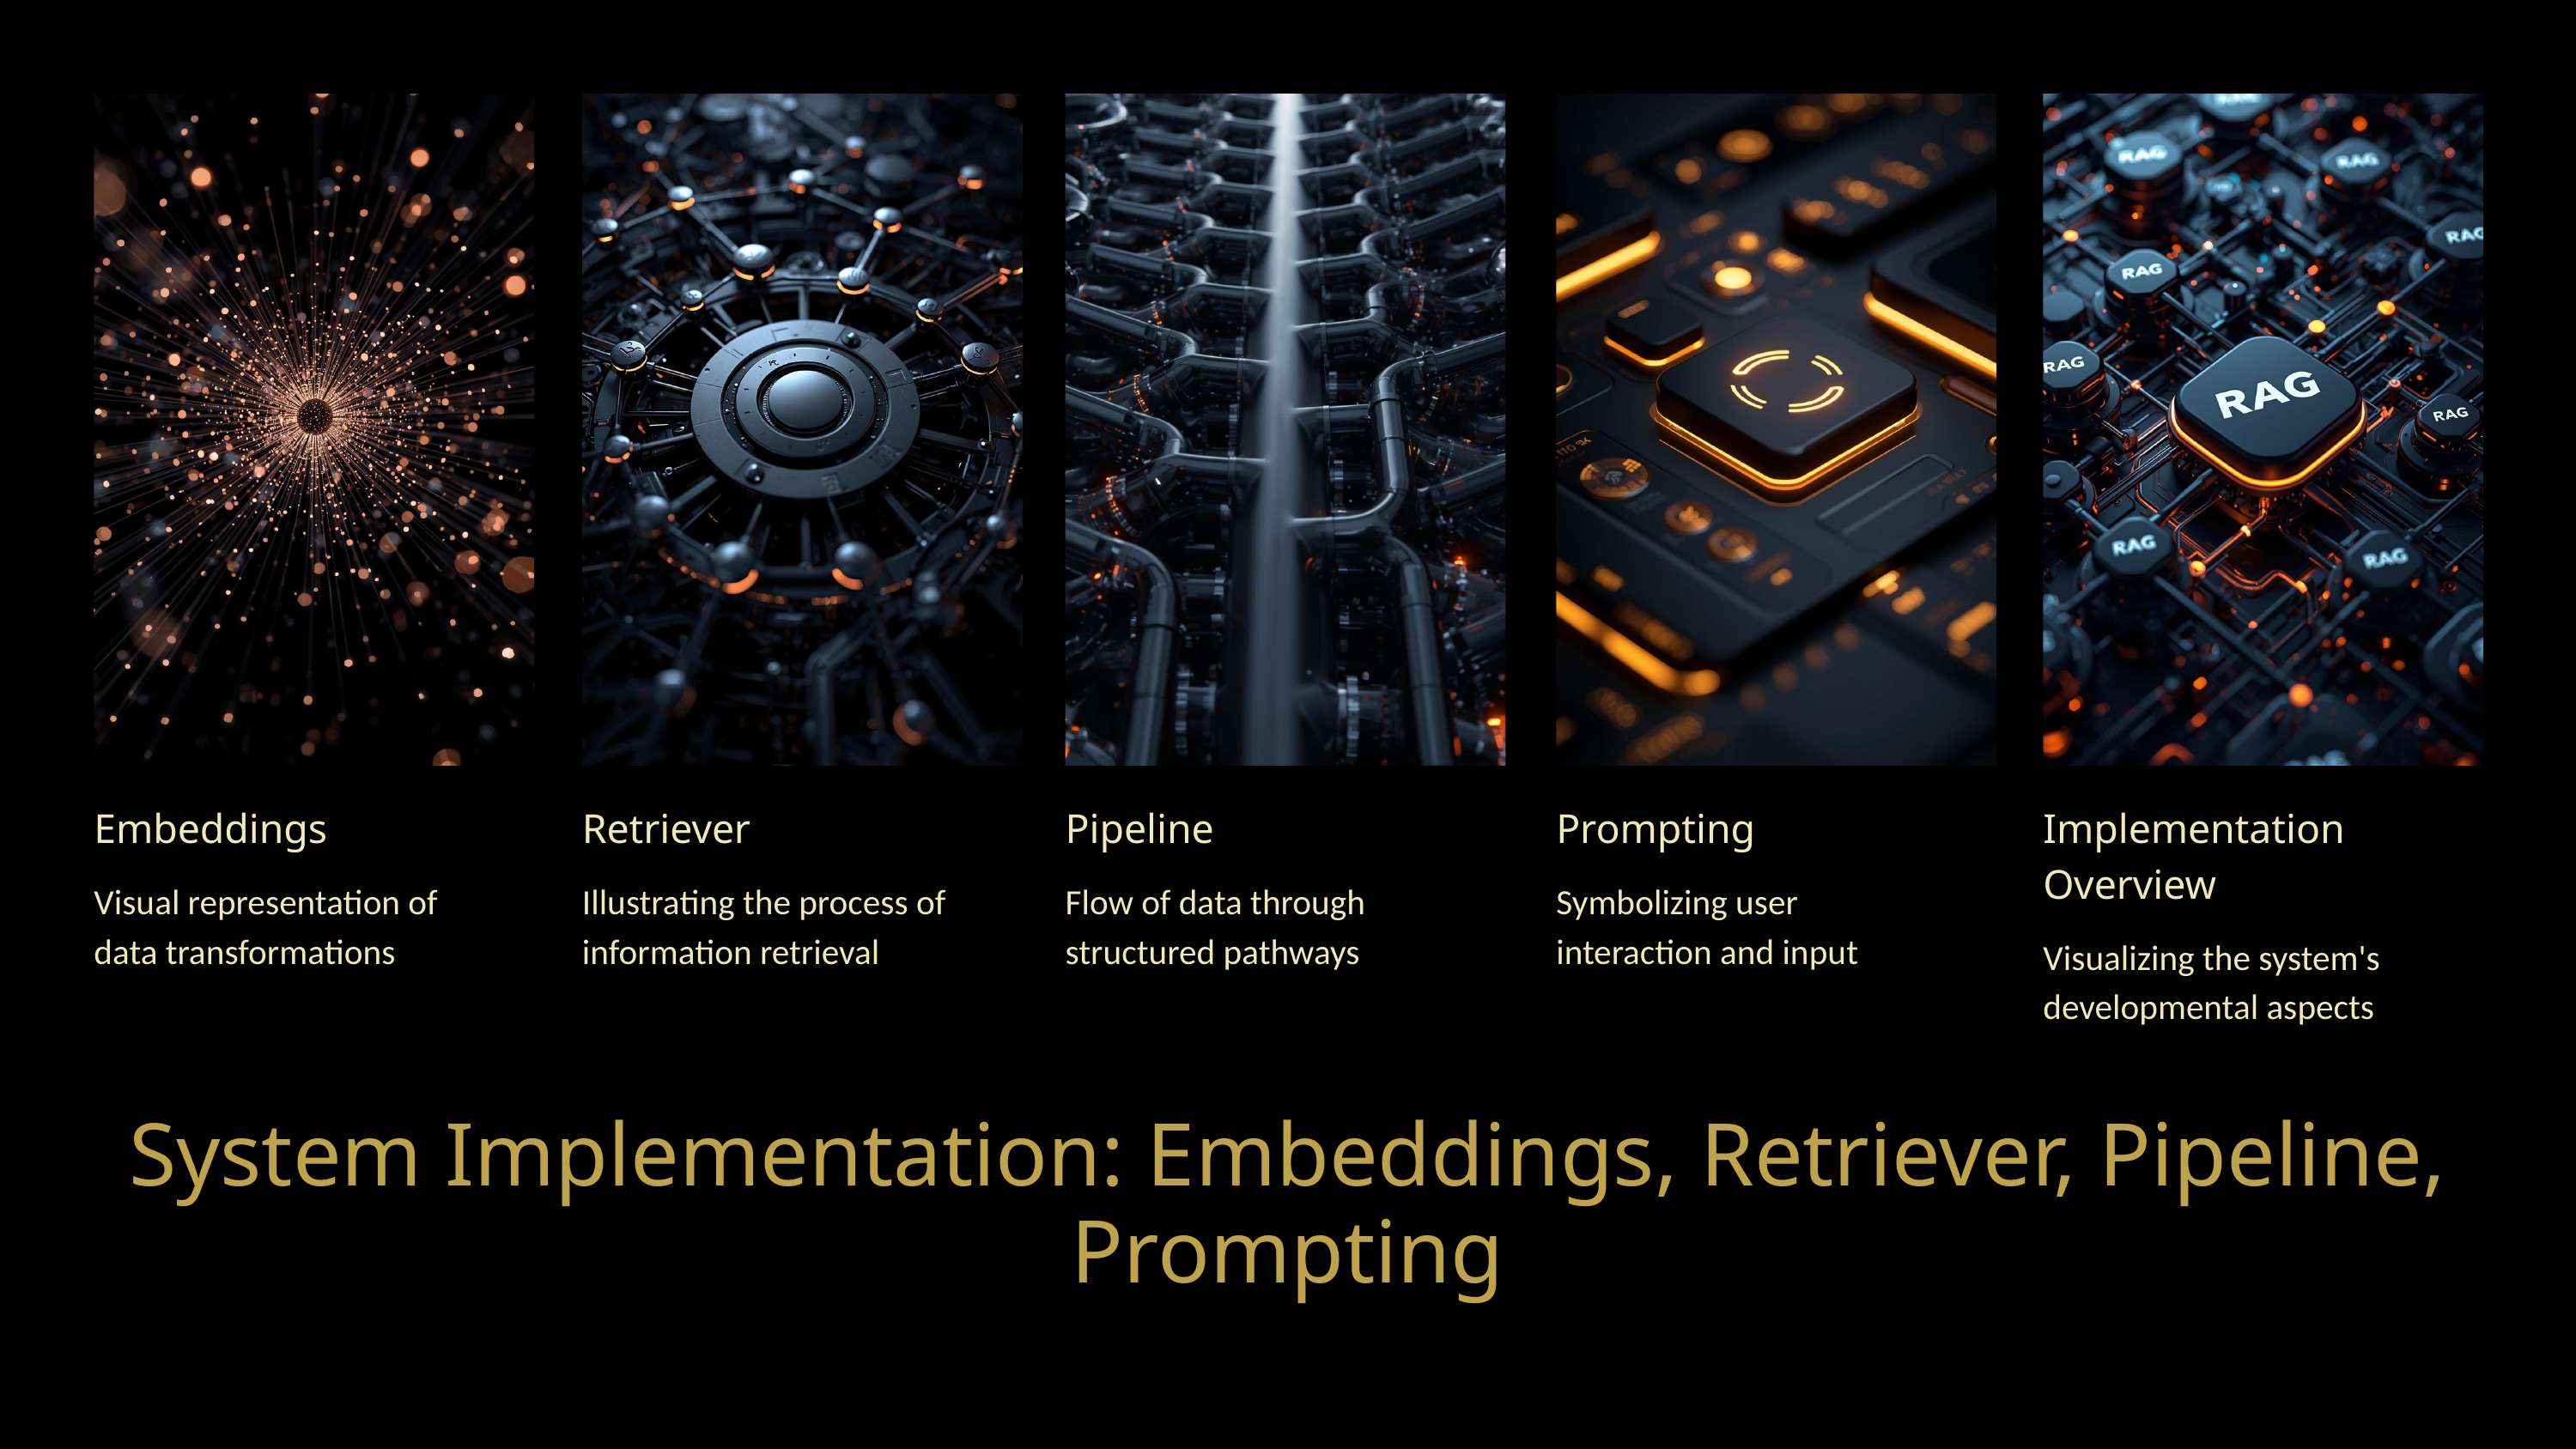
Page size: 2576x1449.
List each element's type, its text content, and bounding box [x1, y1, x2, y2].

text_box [2043, 800, 2449, 1027]
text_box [1065, 800, 1471, 972]
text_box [581, 94, 1024, 766]
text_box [1065, 94, 1506, 766]
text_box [94, 94, 535, 766]
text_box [2043, 94, 2484, 766]
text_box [1556, 94, 1997, 766]
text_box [581, 800, 988, 972]
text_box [1556, 800, 1962, 972]
text_box System Implementation: Embeddings, Retriever, Pipeline, Prompting [94, 1106, 2482, 1300]
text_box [94, 800, 500, 972]
